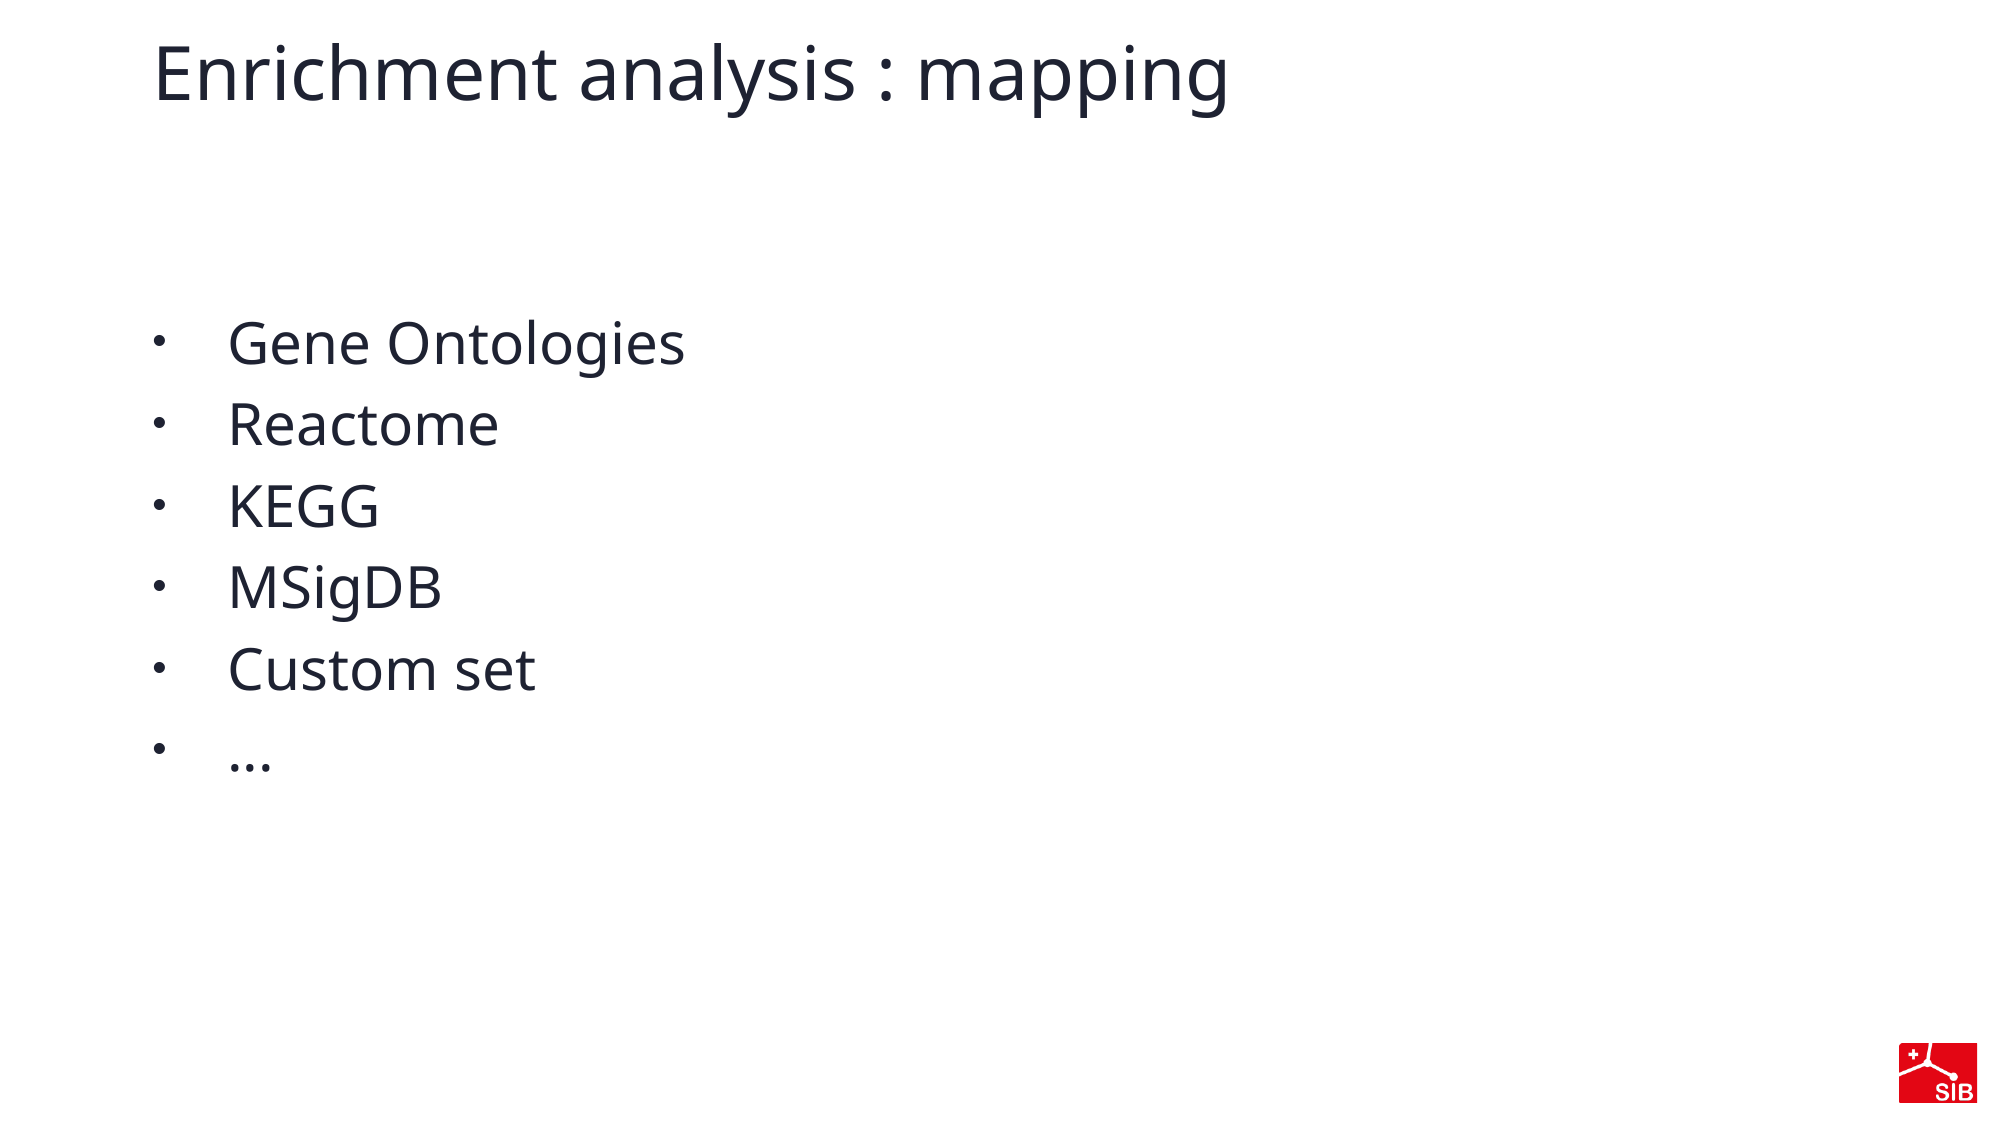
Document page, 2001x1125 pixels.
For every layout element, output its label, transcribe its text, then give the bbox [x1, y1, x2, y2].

title Enrichment analysis : mapping [137, 42, 1863, 117]
list Gene Ontologies Reactome KEGG MSigDB Custom set ... [137, 298, 1863, 1013]
